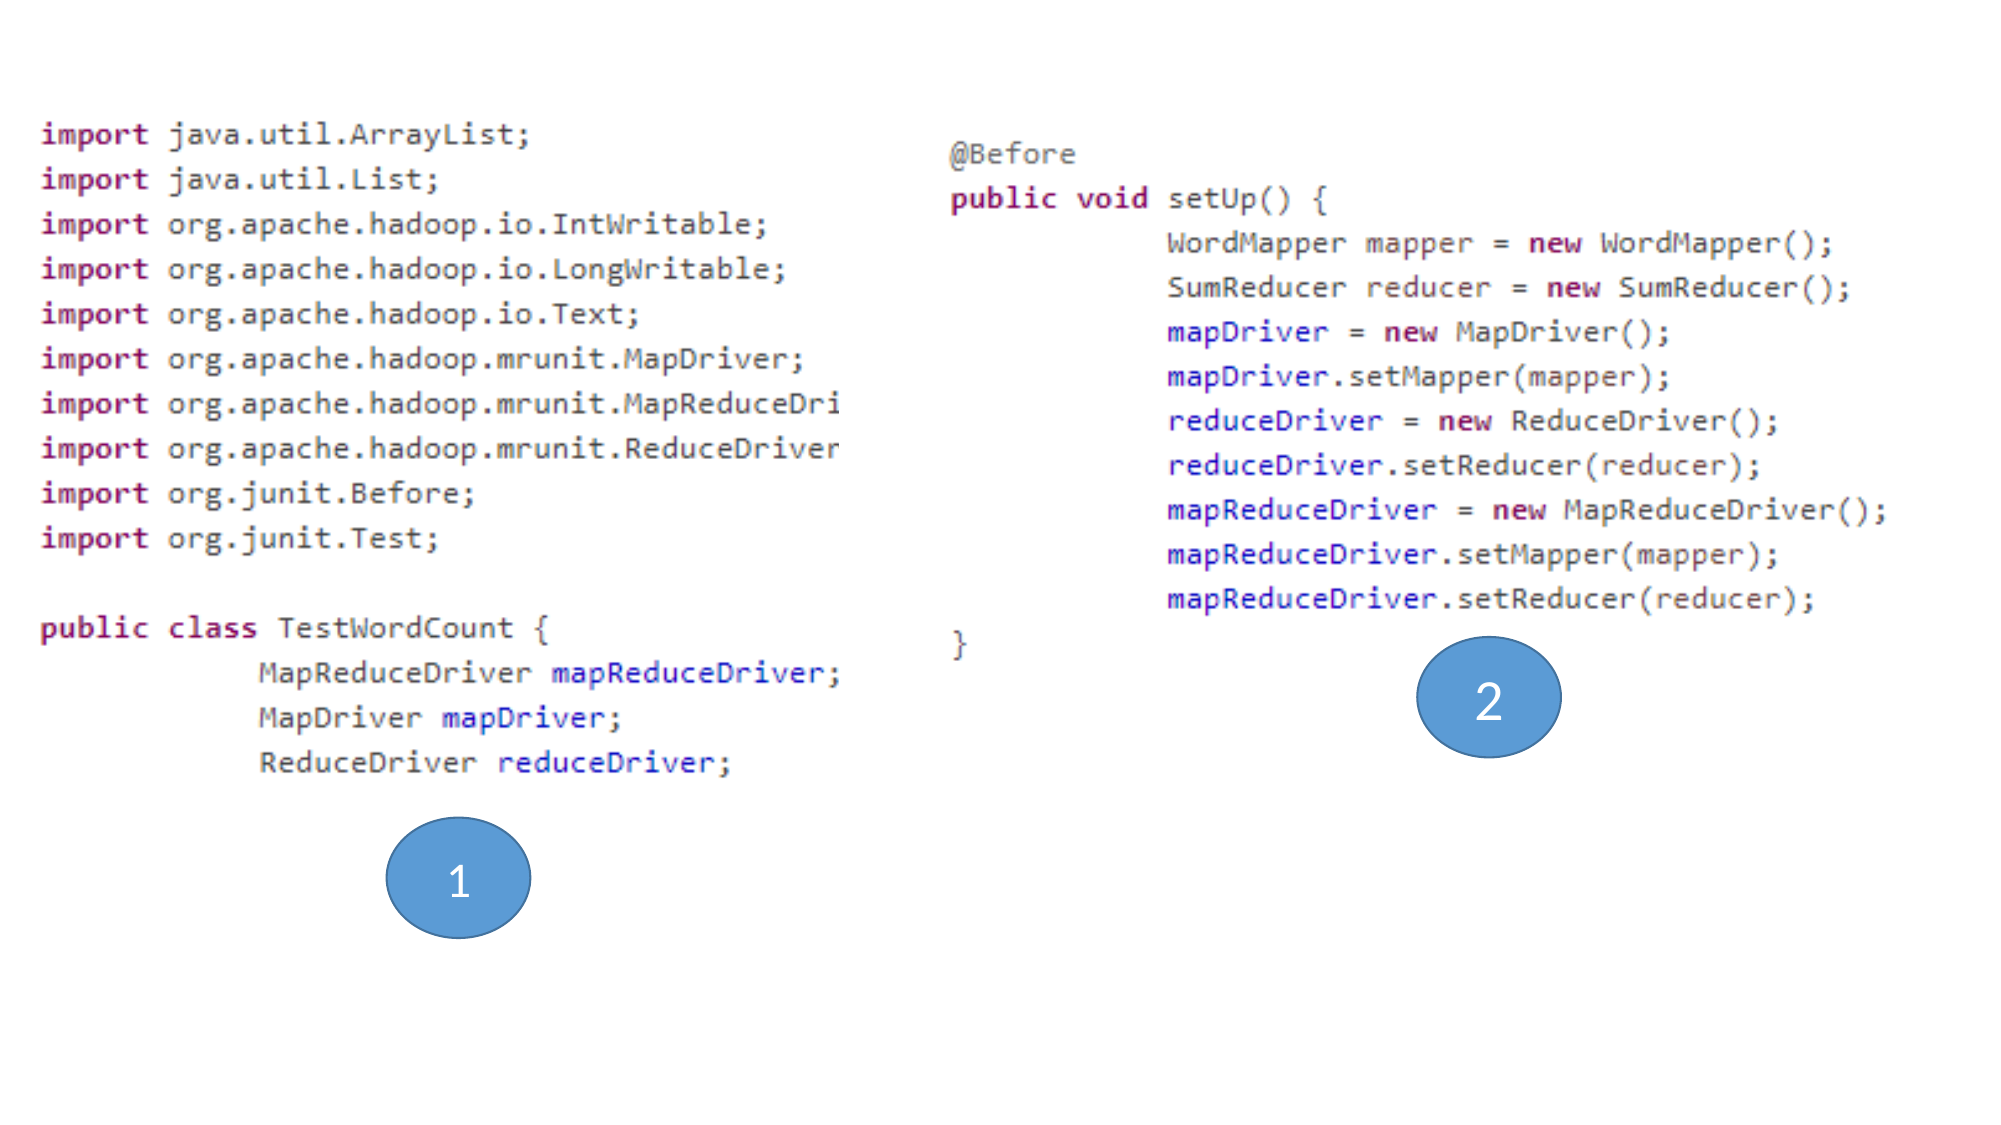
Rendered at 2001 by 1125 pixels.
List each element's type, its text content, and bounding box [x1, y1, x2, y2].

picture [27, 105, 2000, 803]
text_box 1 [385, 816, 532, 940]
text_box 2 [1416, 698, 1562, 759]
